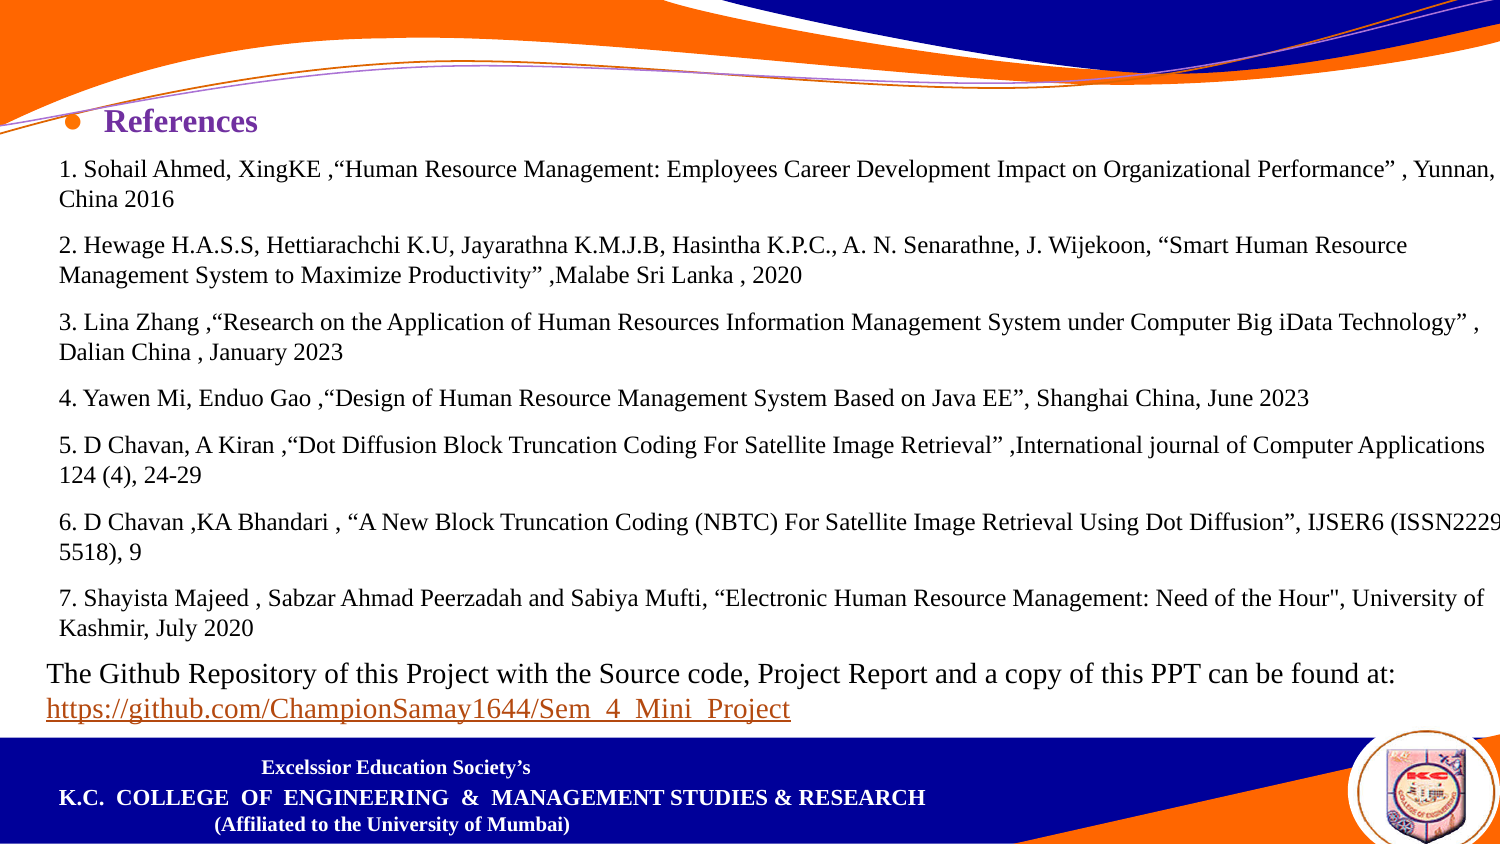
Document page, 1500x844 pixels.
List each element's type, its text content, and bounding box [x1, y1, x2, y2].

picture [1347, 721, 1500, 844]
text_box 1. Sohail Ahmed, XingKE ,“Human Resource Management: Employees Career Development Impact on Organizational Performance” , Yunnan, China 2016 2. Hewage H.A.S.S, Hettiarachchi K.U, Jayarathna K.M.J.B, Hasintha K.P.C., A. N. Senarathne, J. Wijekoon, “Smart Human Resource Management System to Maximize Productivity” ,Malabe Sri Lanka , 2020 3. Lina Zhang ,“Research on the Application of Human Resources Information Management System under Computer Big iData Technology” , Dalian China , January 2023 4. Yawen Mi, Enduo Gao ,“Design of Human Resource Management System Based on Java EE”, Shanghai China, June 2023 5. D Chavan, A Kiran ,“Dot Diffusion Block Truncation Coding For Satellite Image Retrieval” ,International journal of Computer Applications 124 (4), 24-29 6. D Chavan ,KA Bhandari , “A New Block Truncation Coding (NBTC) For Satellite Image Retrieval Using Dot Diffusion”, IJSER6 (ISSN2229-5518), 9 7. Shayista Majeed , Sabzar Ahmad Peerzadah and Sabiya Mufti, “Electronic Human Resource Management: Need of the Hour", University of Kashmir, July 2020 [43, 144, 1500, 649]
text_box The Github Repository of this Project with the Source code, Project Report and a copy of this PPT can be found at: https://github.com/ChampionSamay1644/Sem_4_Mini_Project [31, 647, 1421, 732]
list References [43, 22, 1394, 144]
